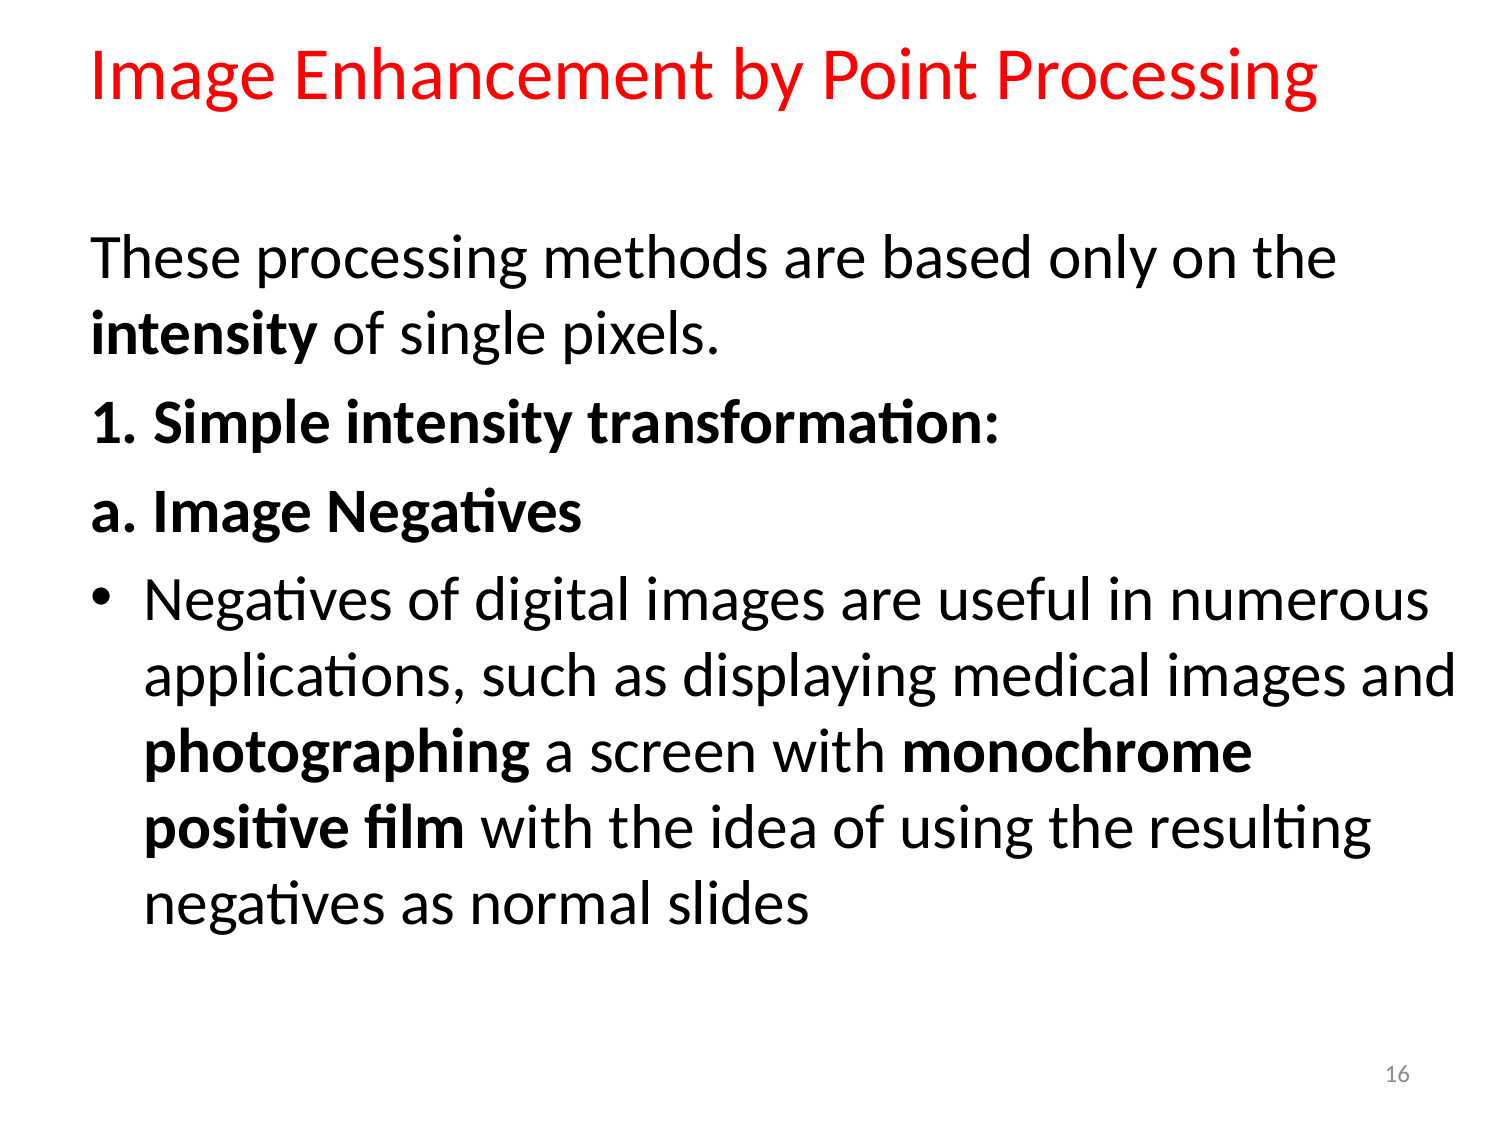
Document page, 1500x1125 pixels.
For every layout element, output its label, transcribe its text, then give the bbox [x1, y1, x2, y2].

slide_number 16 [1074, 1042, 1425, 1103]
list These processing methods are based only on the intensity of single pixels. 1. Simple intensity transformation: a. Image Negatives Negatives of digital images are useful in numerous applications, such as displaying medical images and photographing a screen with monochrome positive film with the idea of using the resulting negatives as normal slides [75, 208, 1483, 951]
title Image Enhancement by Point Processing [29, 0, 1380, 140]
